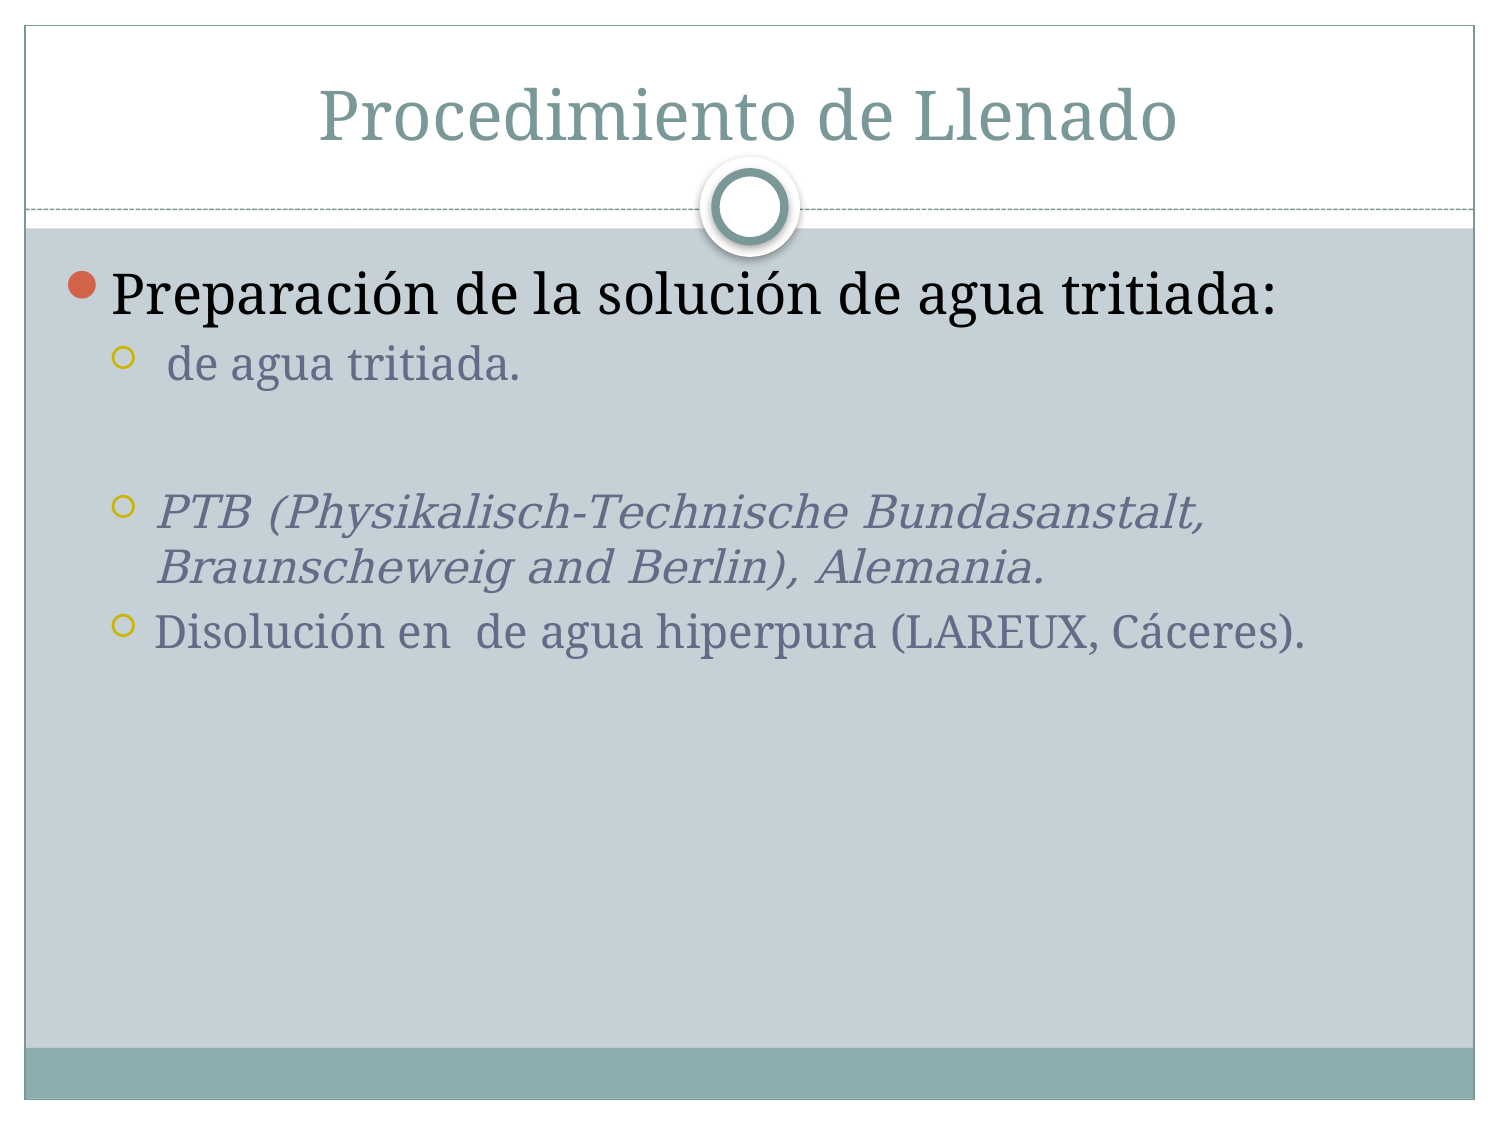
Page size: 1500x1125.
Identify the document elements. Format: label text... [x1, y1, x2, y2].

title Procedimiento de Llenado [49, 37, 1450, 162]
